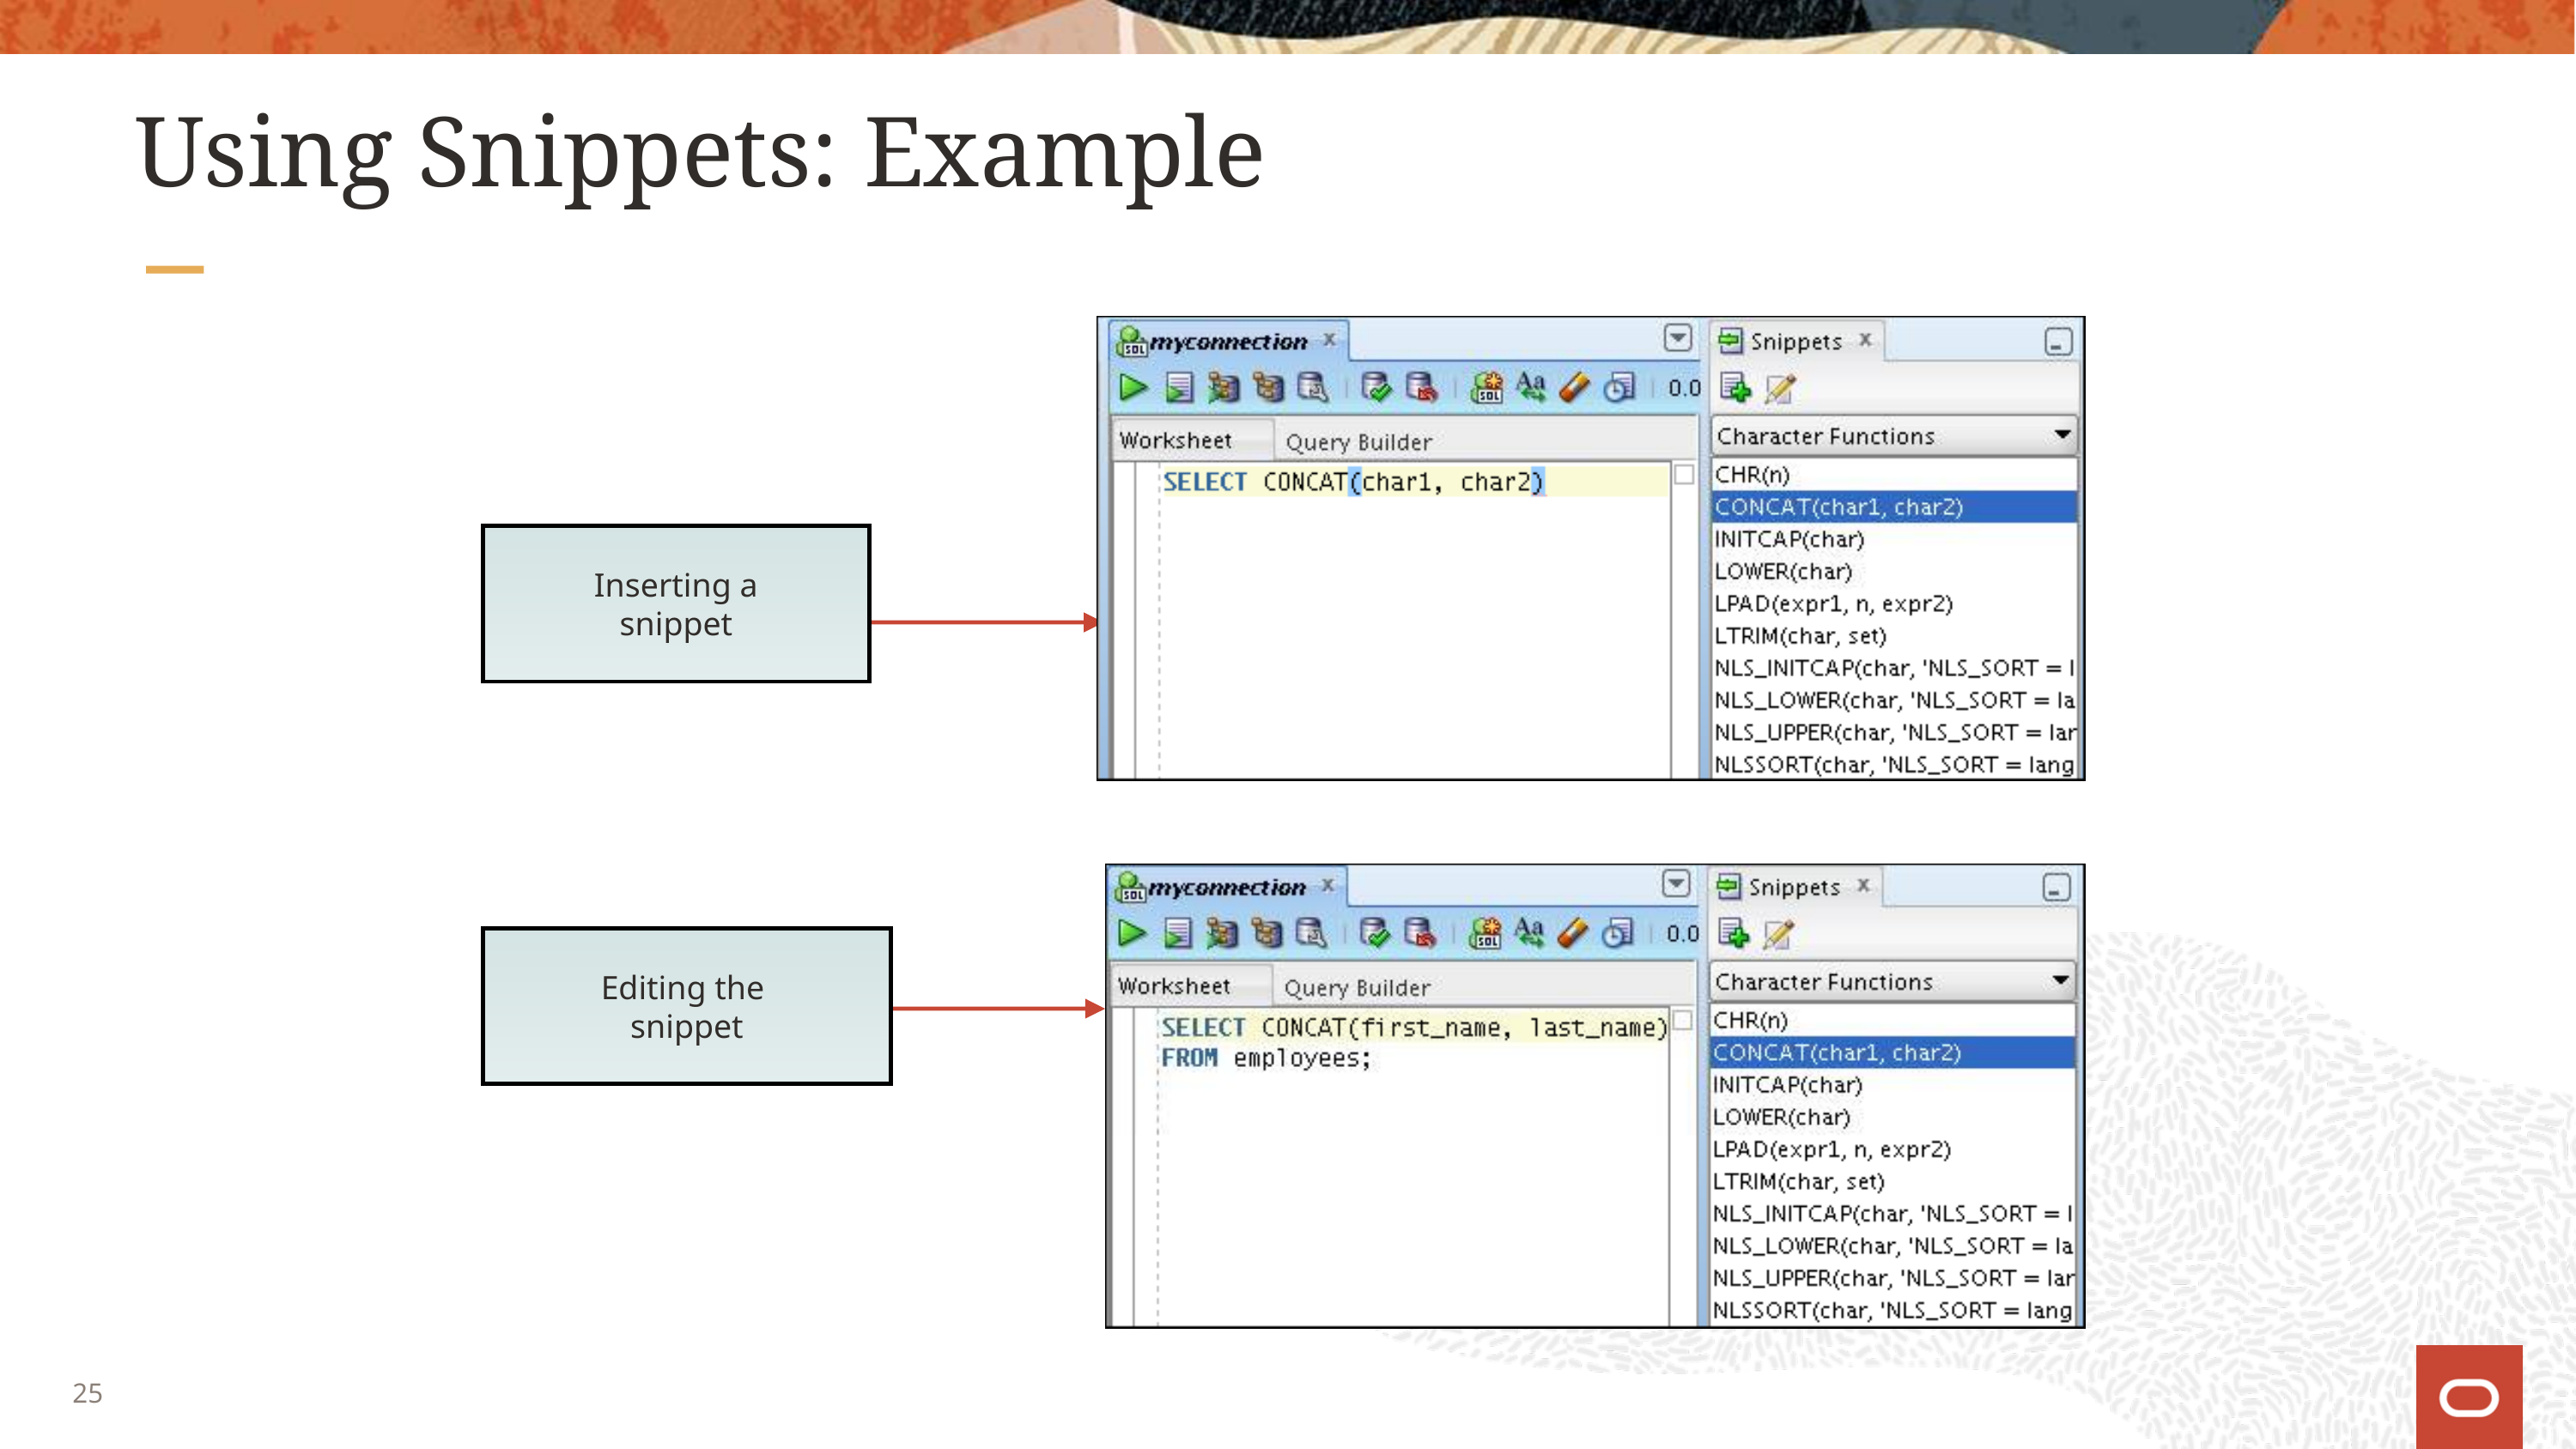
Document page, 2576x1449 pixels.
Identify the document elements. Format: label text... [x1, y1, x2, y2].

text_box [870, 613, 1092, 632]
picture [1097, 316, 2086, 782]
text_box [891, 999, 1100, 1018]
text_box Inserting a snippet [483, 525, 870, 682]
picture [0, 0, 2576, 54]
picture [1104, 864, 2086, 1329]
text_box Editing the snippet [483, 928, 891, 1084]
picture [2416, 1345, 2523, 1449]
title Using Snippets: Example [131, 86, 2445, 252]
